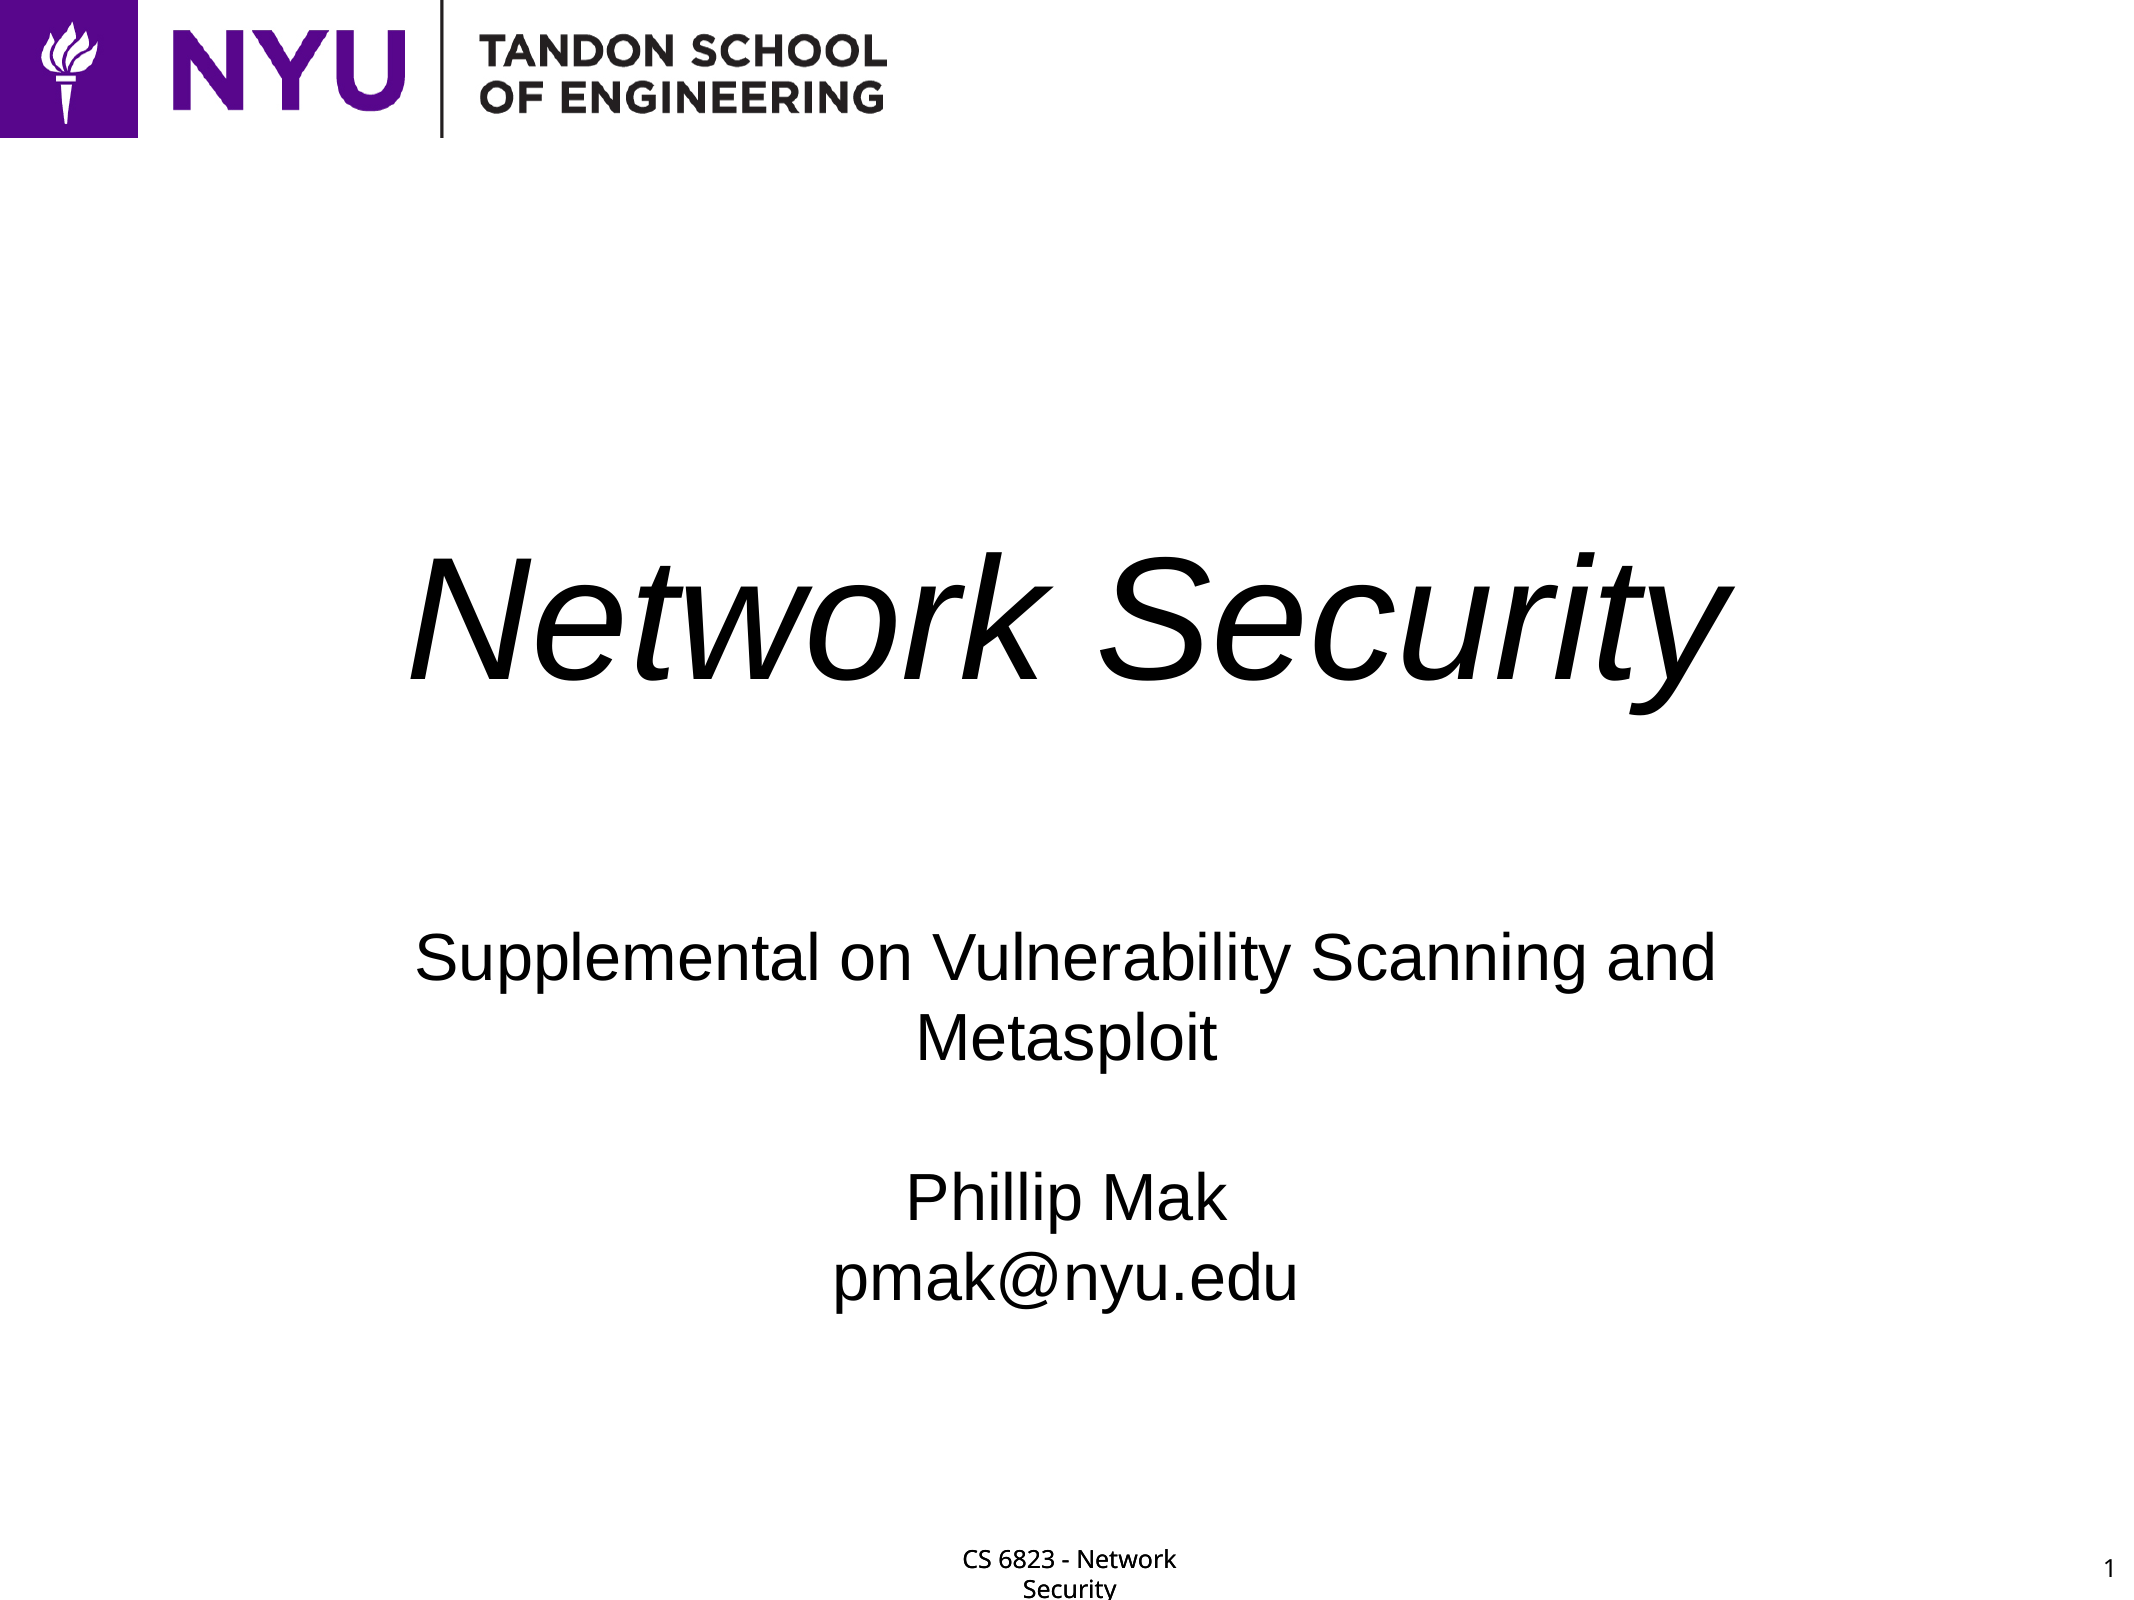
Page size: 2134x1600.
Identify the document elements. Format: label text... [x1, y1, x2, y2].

text_box CS 6823 - Network Security [912, 1559, 1228, 1589]
subtitle Supplemental on Vulnerability Scanning and Metasploit Phillip Mak pmak@nyu.edu [320, 906, 1814, 1316]
picture [0, 0, 887, 138]
title Network Security [159, 497, 1974, 841]
text_box 1 [2096, 1552, 2124, 1583]
